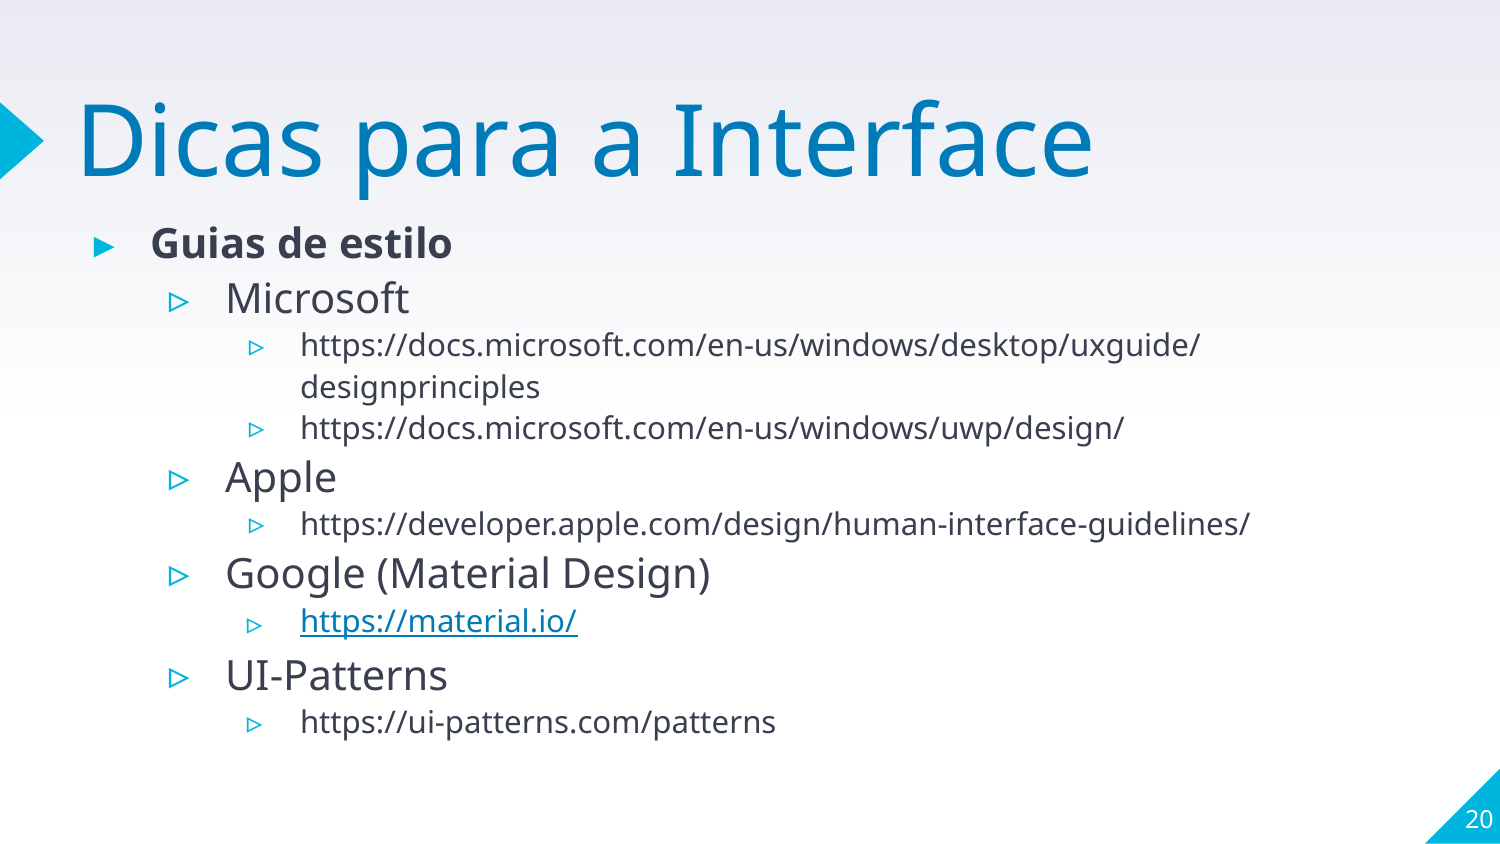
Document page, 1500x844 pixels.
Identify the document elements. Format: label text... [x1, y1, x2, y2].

list Guias de estilo Microsoft https://docs.microsoft.com/en-us/windows/desktop/uxguide/designprinciples https://docs.microsoft.com/en-us/windows/uwp/design/ Apple https://developer.apple.com/design/human-interface-guidelines/ Google (Material Design) https://material.io/ UI-Patterns https://ui-patterns.com/patterns [75, 211, 1429, 792]
slide_number 20 [1418, 760, 1494, 838]
title Dicas para a Interface [75, 99, 1500, 277]
